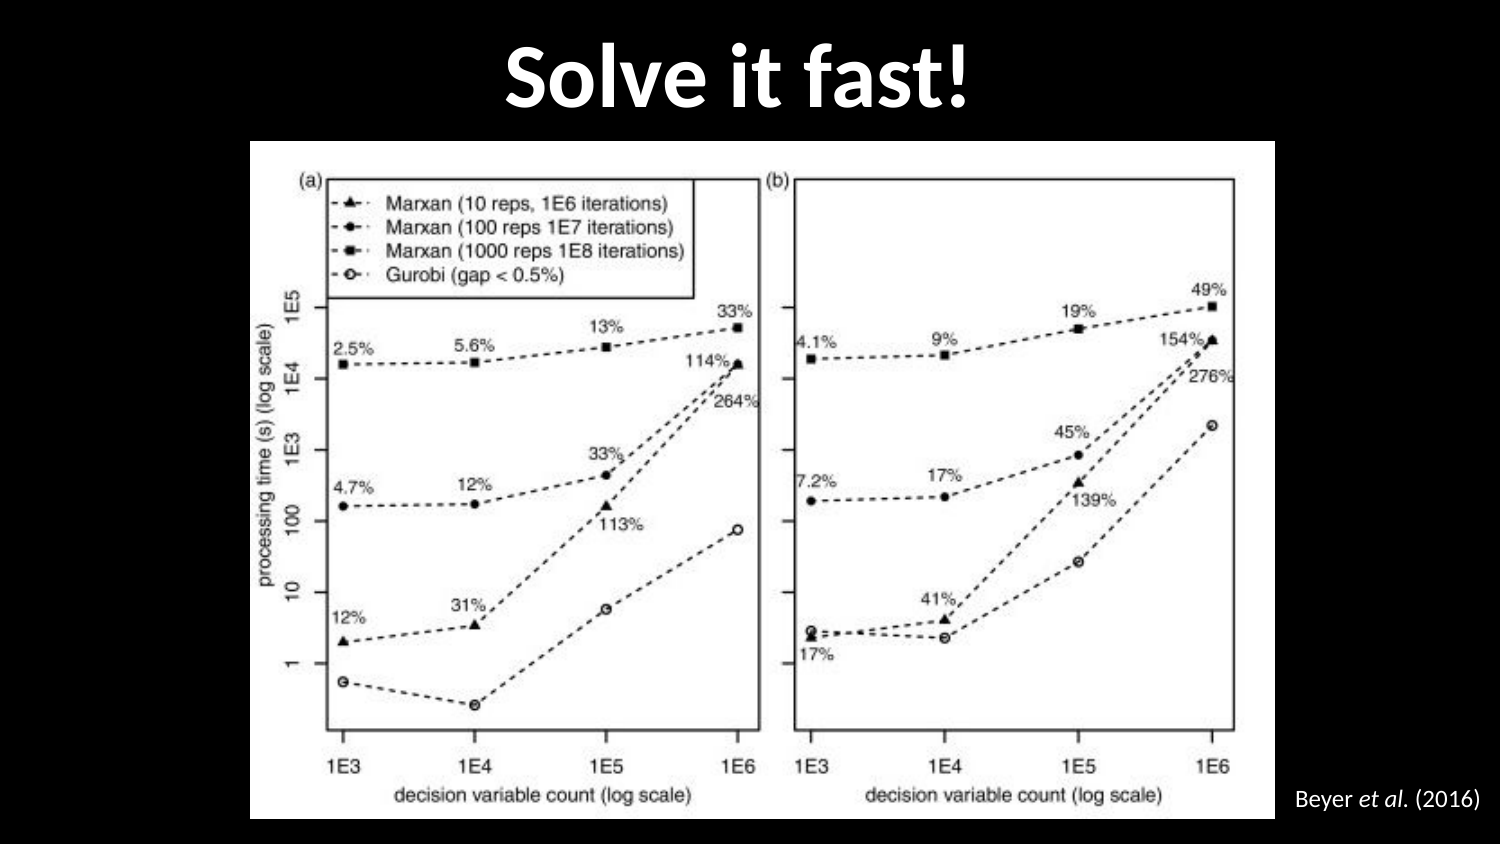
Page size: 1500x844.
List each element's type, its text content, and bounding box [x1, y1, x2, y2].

title Solve it fast! [75, 0, 1425, 142]
picture [249, 141, 1276, 820]
text_box Beyer et al. (2016) [1280, 774, 1497, 820]
